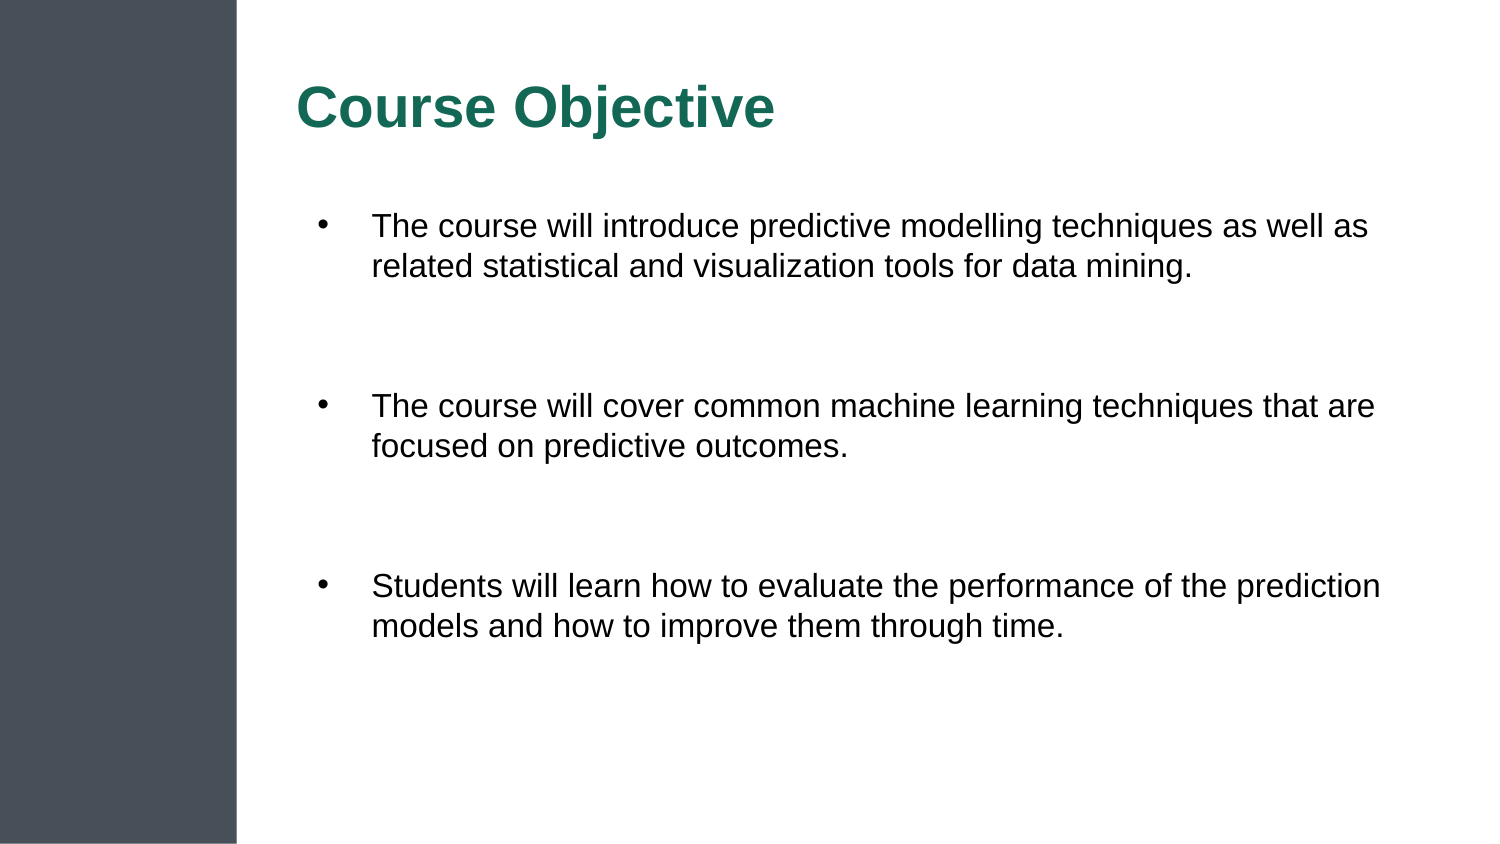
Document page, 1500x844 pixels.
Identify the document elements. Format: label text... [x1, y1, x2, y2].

picture [0, 0, 1500, 844]
title Course Objective [281, 33, 1425, 175]
list The course will introduce predictive modelling techniques as well as related statistical and visualization tools for data mining. The course will cover common machine learning techniques that are focused on predictive outcomes. Students will learn how to evaluate the performance of the prediction models and how to improve them through time. [281, 196, 1425, 754]
